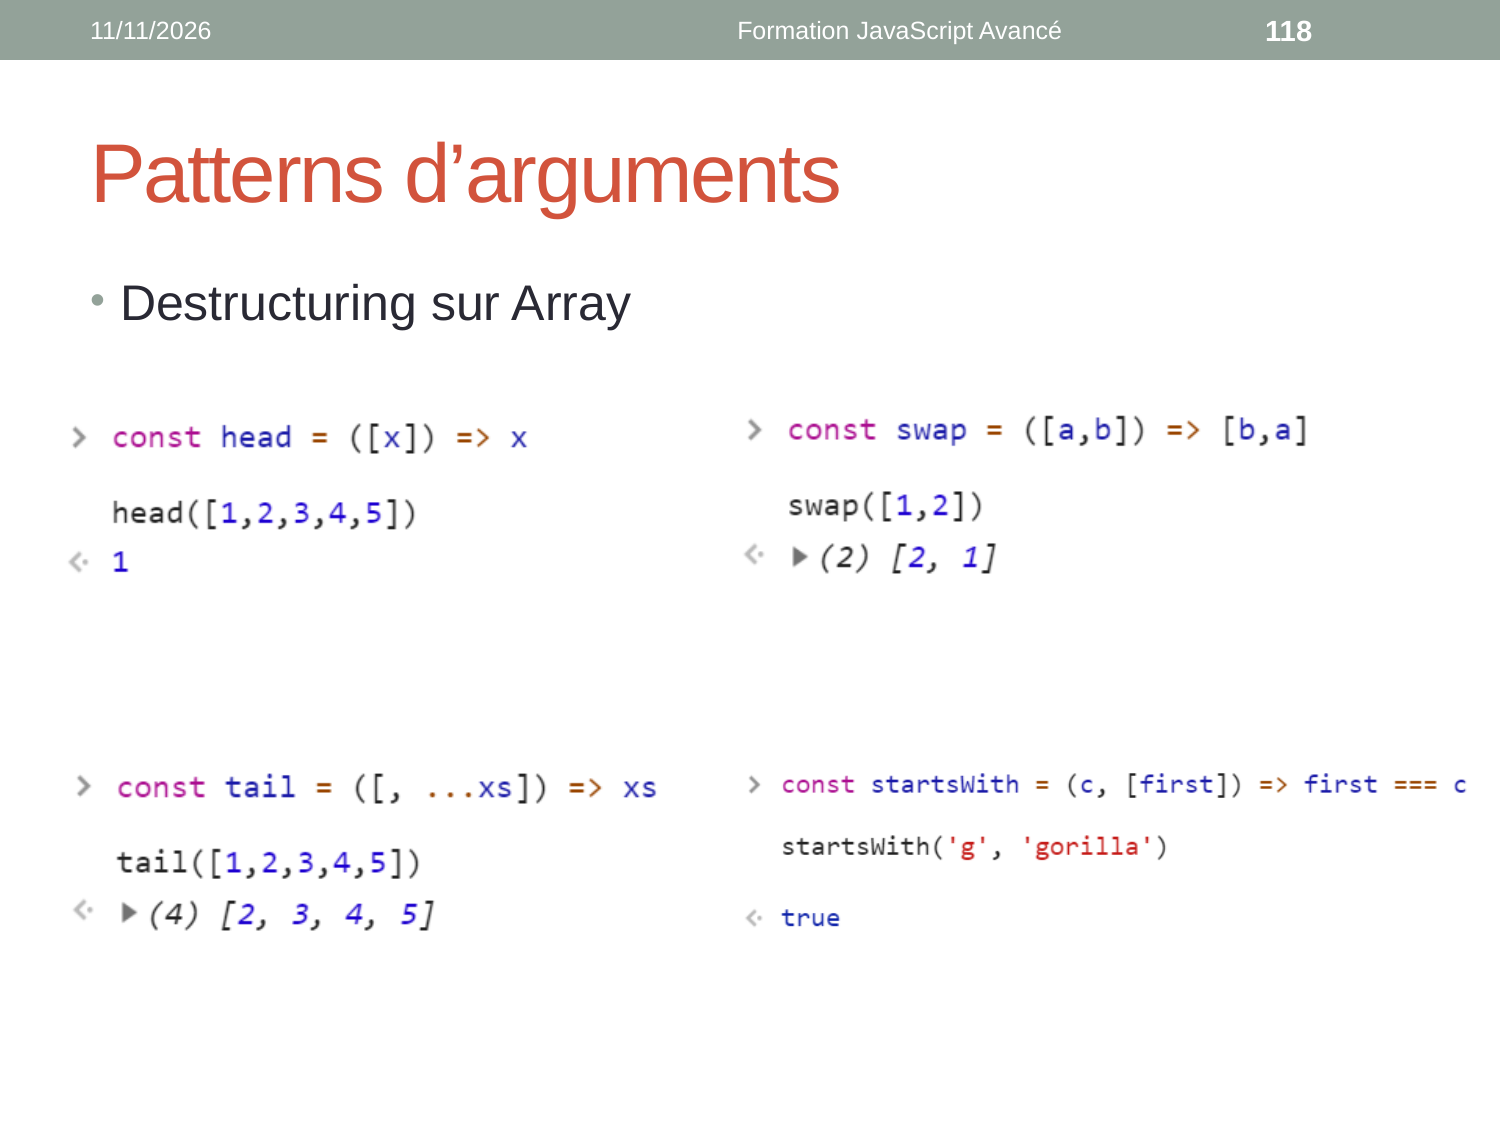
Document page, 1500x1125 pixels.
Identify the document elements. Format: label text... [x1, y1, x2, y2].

picture [737, 402, 1319, 580]
picture [737, 762, 1473, 934]
picture [64, 763, 673, 937]
list Destructuring sur Array [75, 262, 1425, 1063]
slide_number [75, 3, 550, 57]
slide_number 118 [1250, 3, 1425, 57]
picture [64, 408, 536, 580]
footer Formation JavaScript Avancé [562, 3, 1238, 57]
title Patterns d’arguments [75, 87, 1425, 250]
